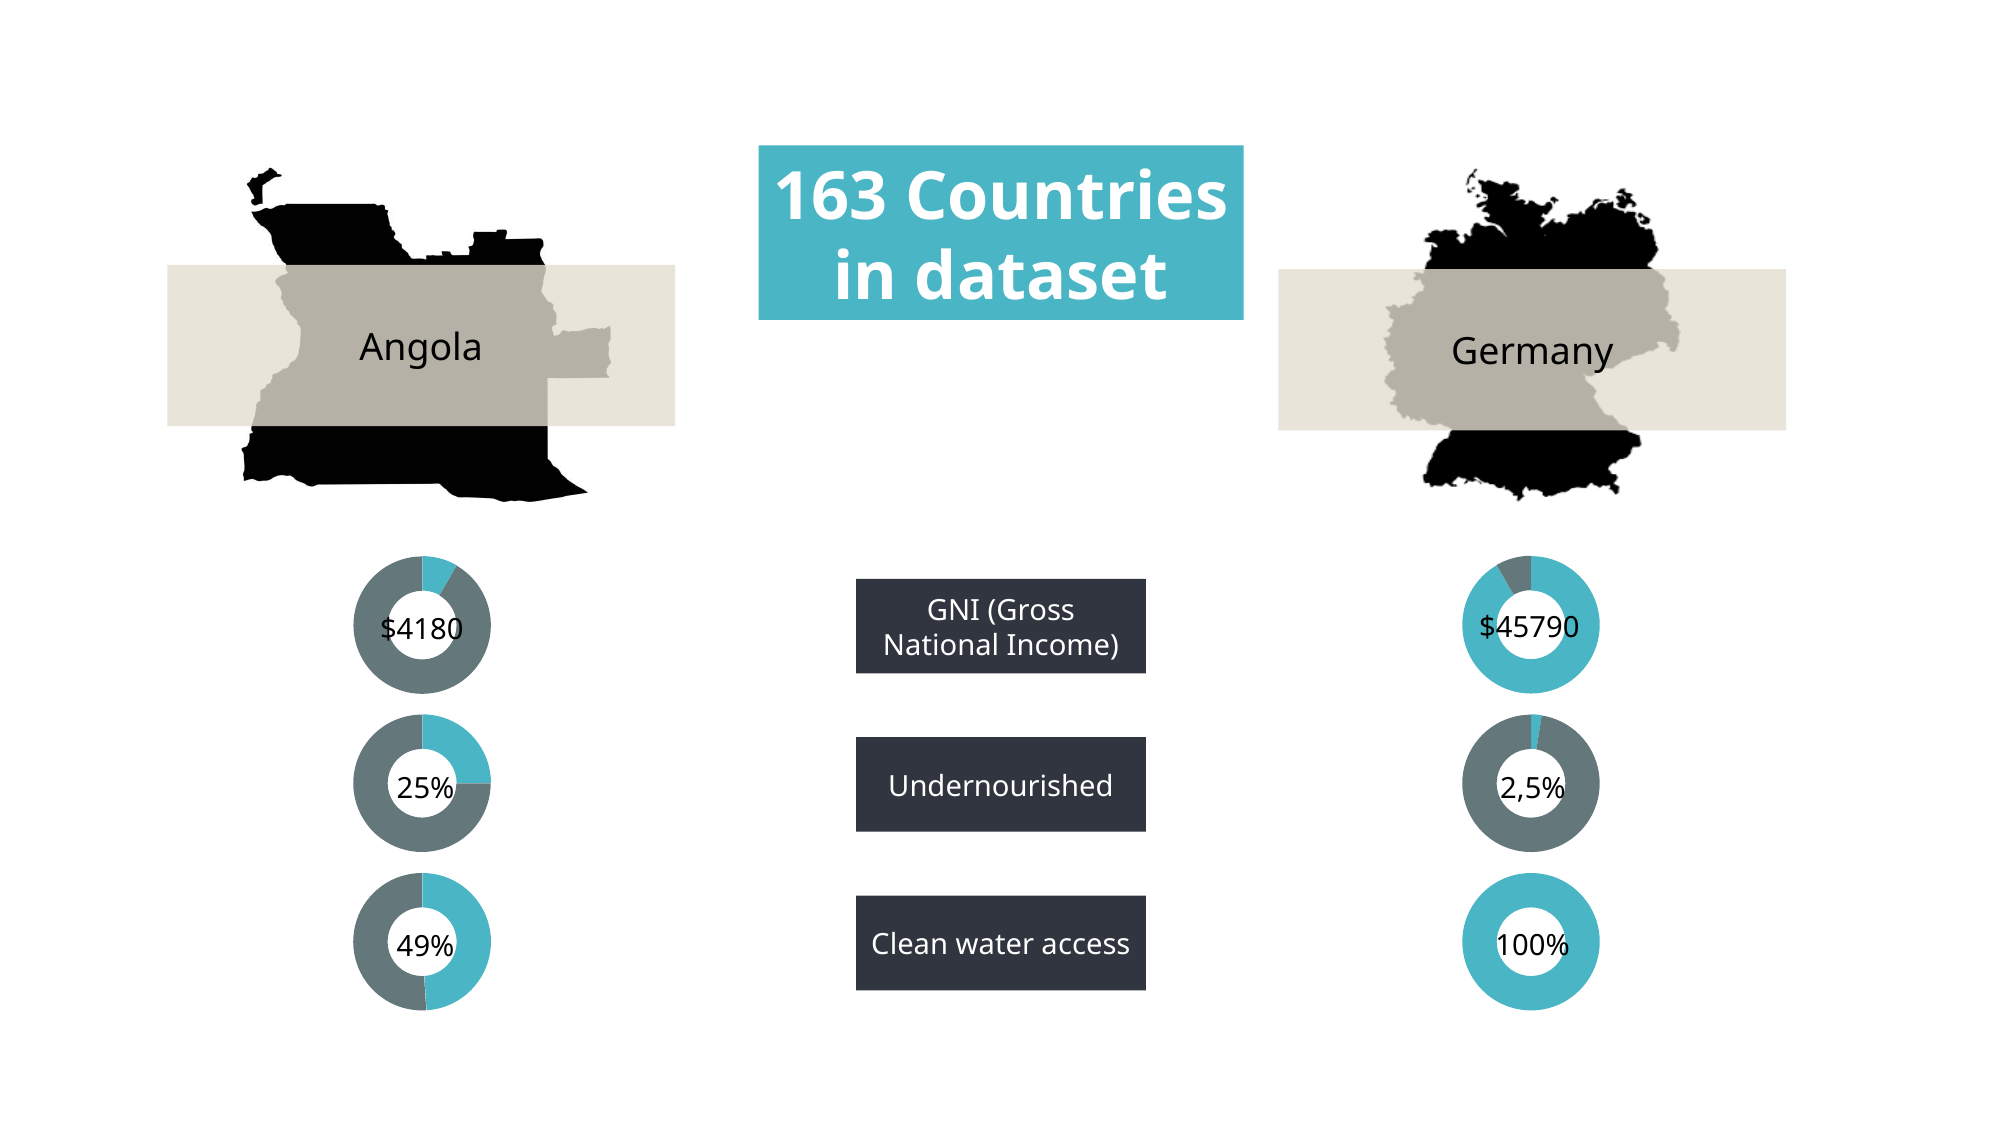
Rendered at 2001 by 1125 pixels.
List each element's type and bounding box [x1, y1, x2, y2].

text_box [167, 167, 724, 1023]
text_box [795, 145, 1207, 991]
text_box [1278, 167, 1833, 1023]
